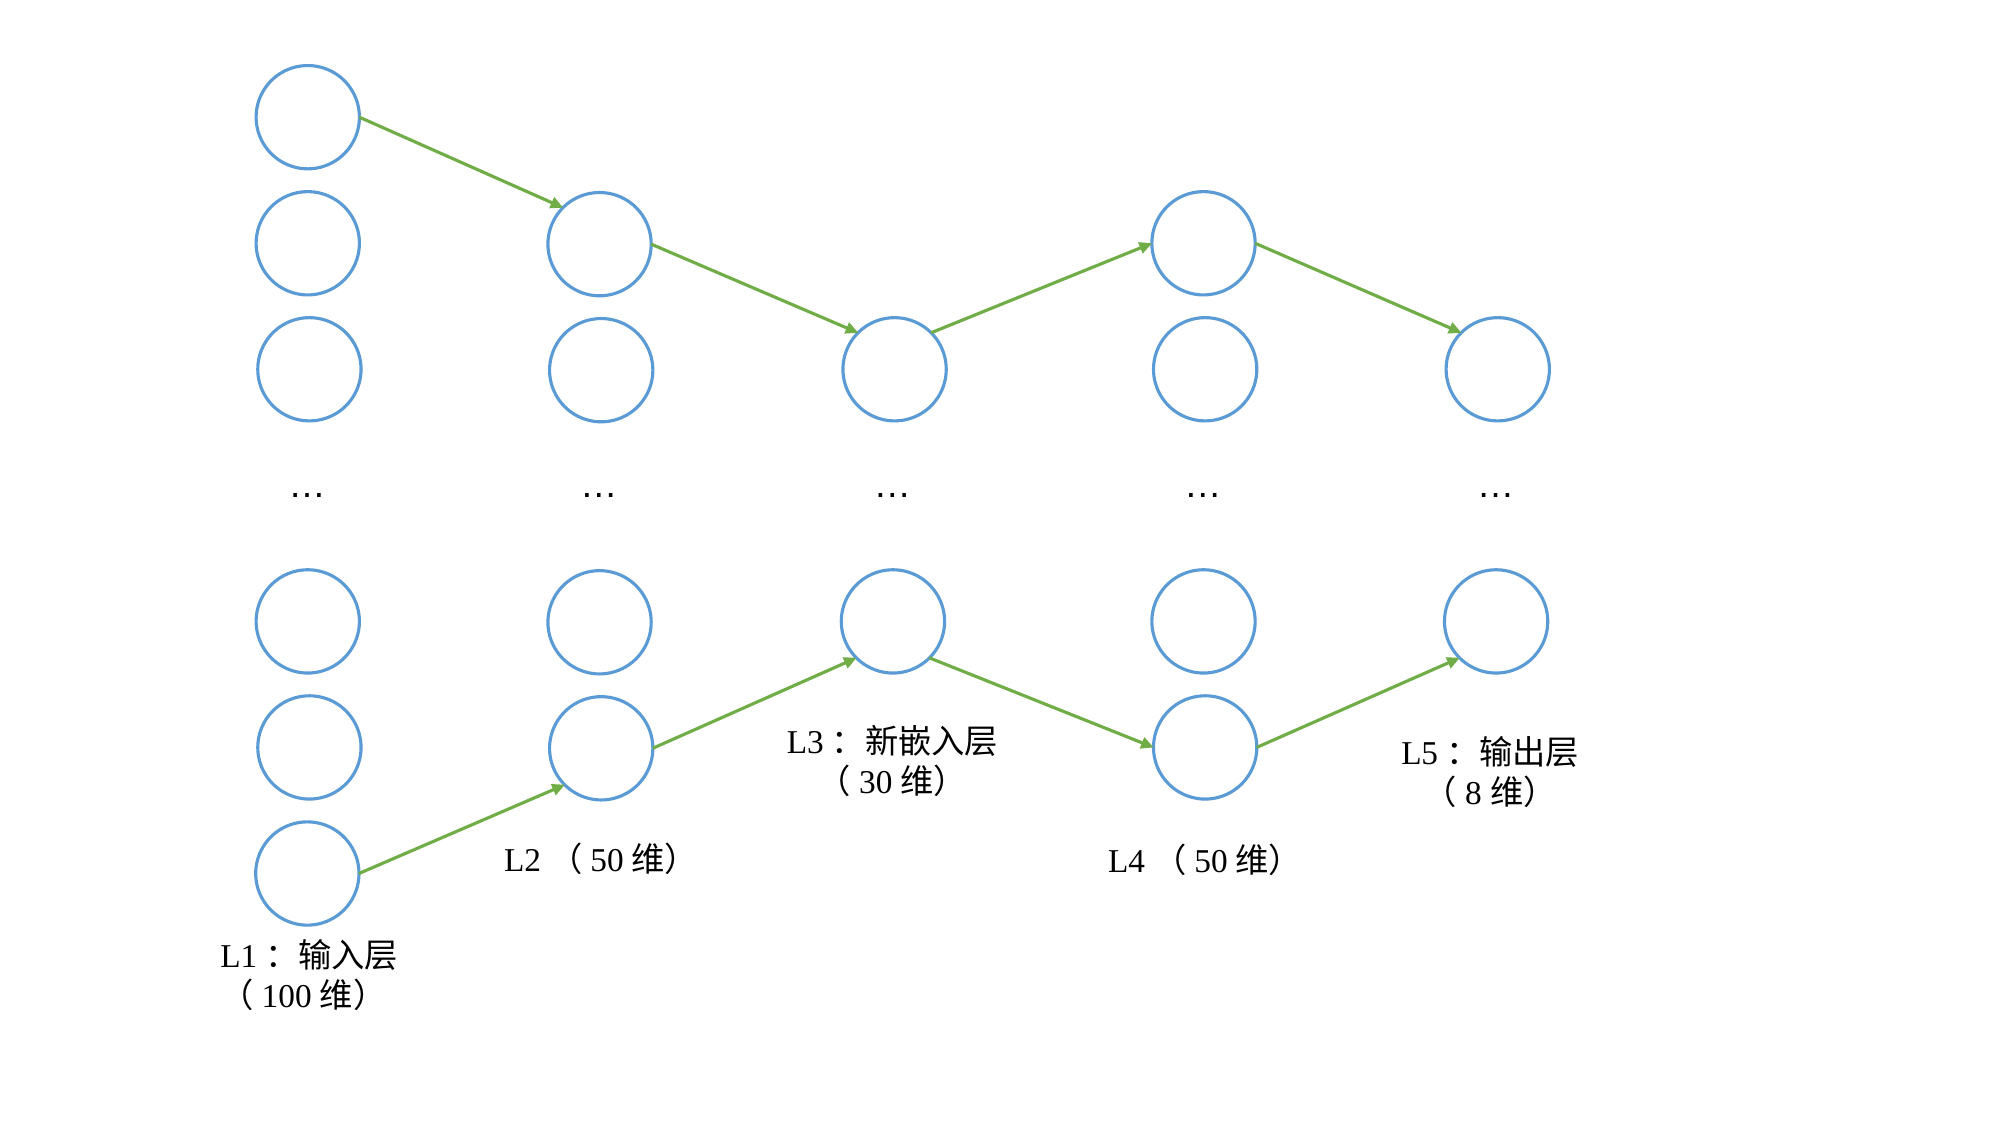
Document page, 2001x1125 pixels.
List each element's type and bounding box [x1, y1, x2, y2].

text_box [208, 65, 1592, 1023]
